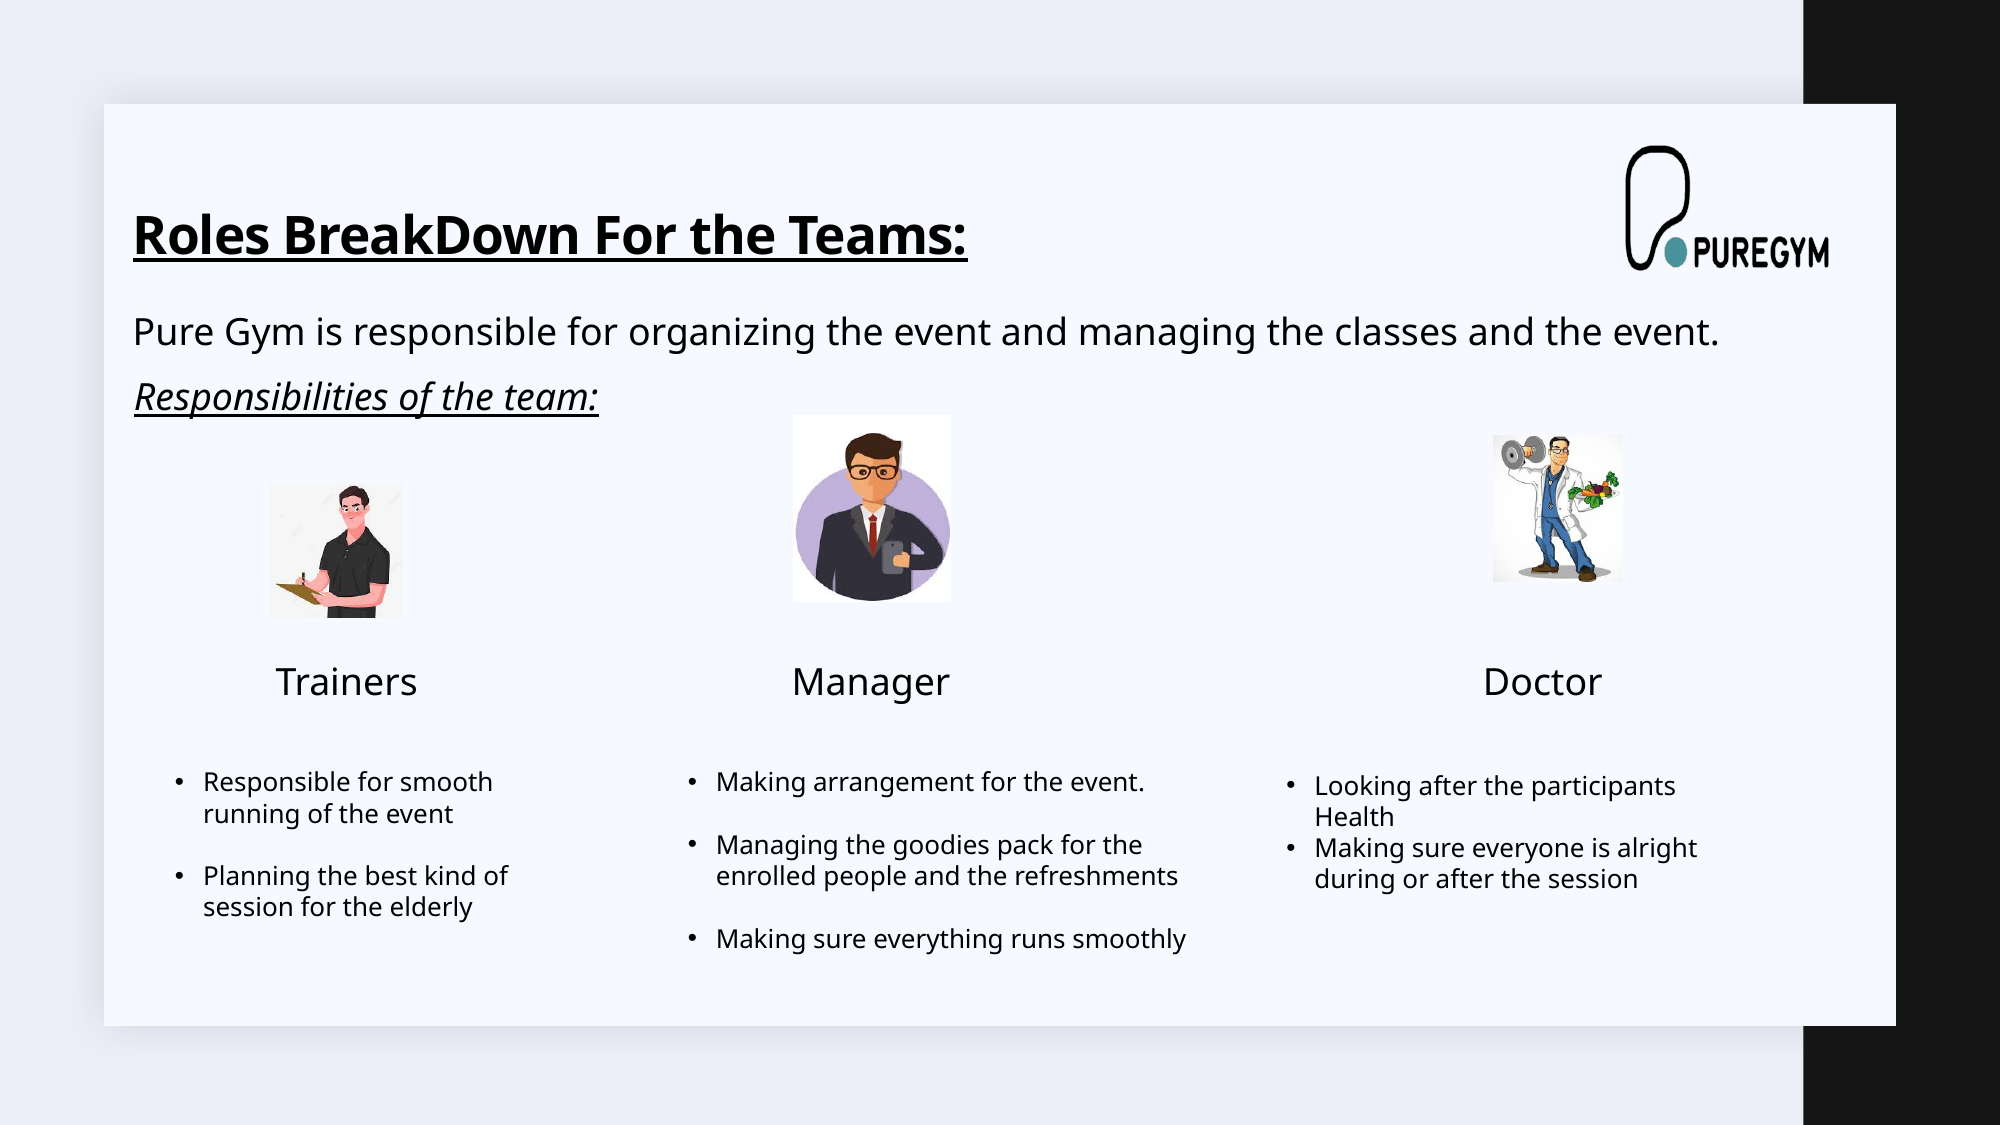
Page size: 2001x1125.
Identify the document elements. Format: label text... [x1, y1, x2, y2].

text_box Responsible for smooth running of the event Planning the best kind of session for the elderly [160, 758, 611, 961]
picture [793, 414, 951, 603]
text_box Responsibilities of the team: [119, 366, 823, 426]
text_box Trainers [260, 650, 463, 711]
text_box Manager [776, 650, 1053, 711]
picture [268, 484, 403, 619]
text_box Looking after the participants Health Making sure everyone is alright during or after the session [1271, 761, 1772, 902]
picture [1622, 141, 1831, 275]
title Roles BreakDown For the Teams: [117, 193, 1380, 282]
text_box Doctor [1468, 650, 1649, 711]
picture [1492, 435, 1624, 582]
text_box Making arrangement for the event. Managing the goodies pack for the enrolled people and the refreshments Making sure everything runs smoothly [673, 758, 1212, 961]
text_box Pure Gym is responsible for organizing the event and managing the classes and the event. [117, 300, 1768, 361]
